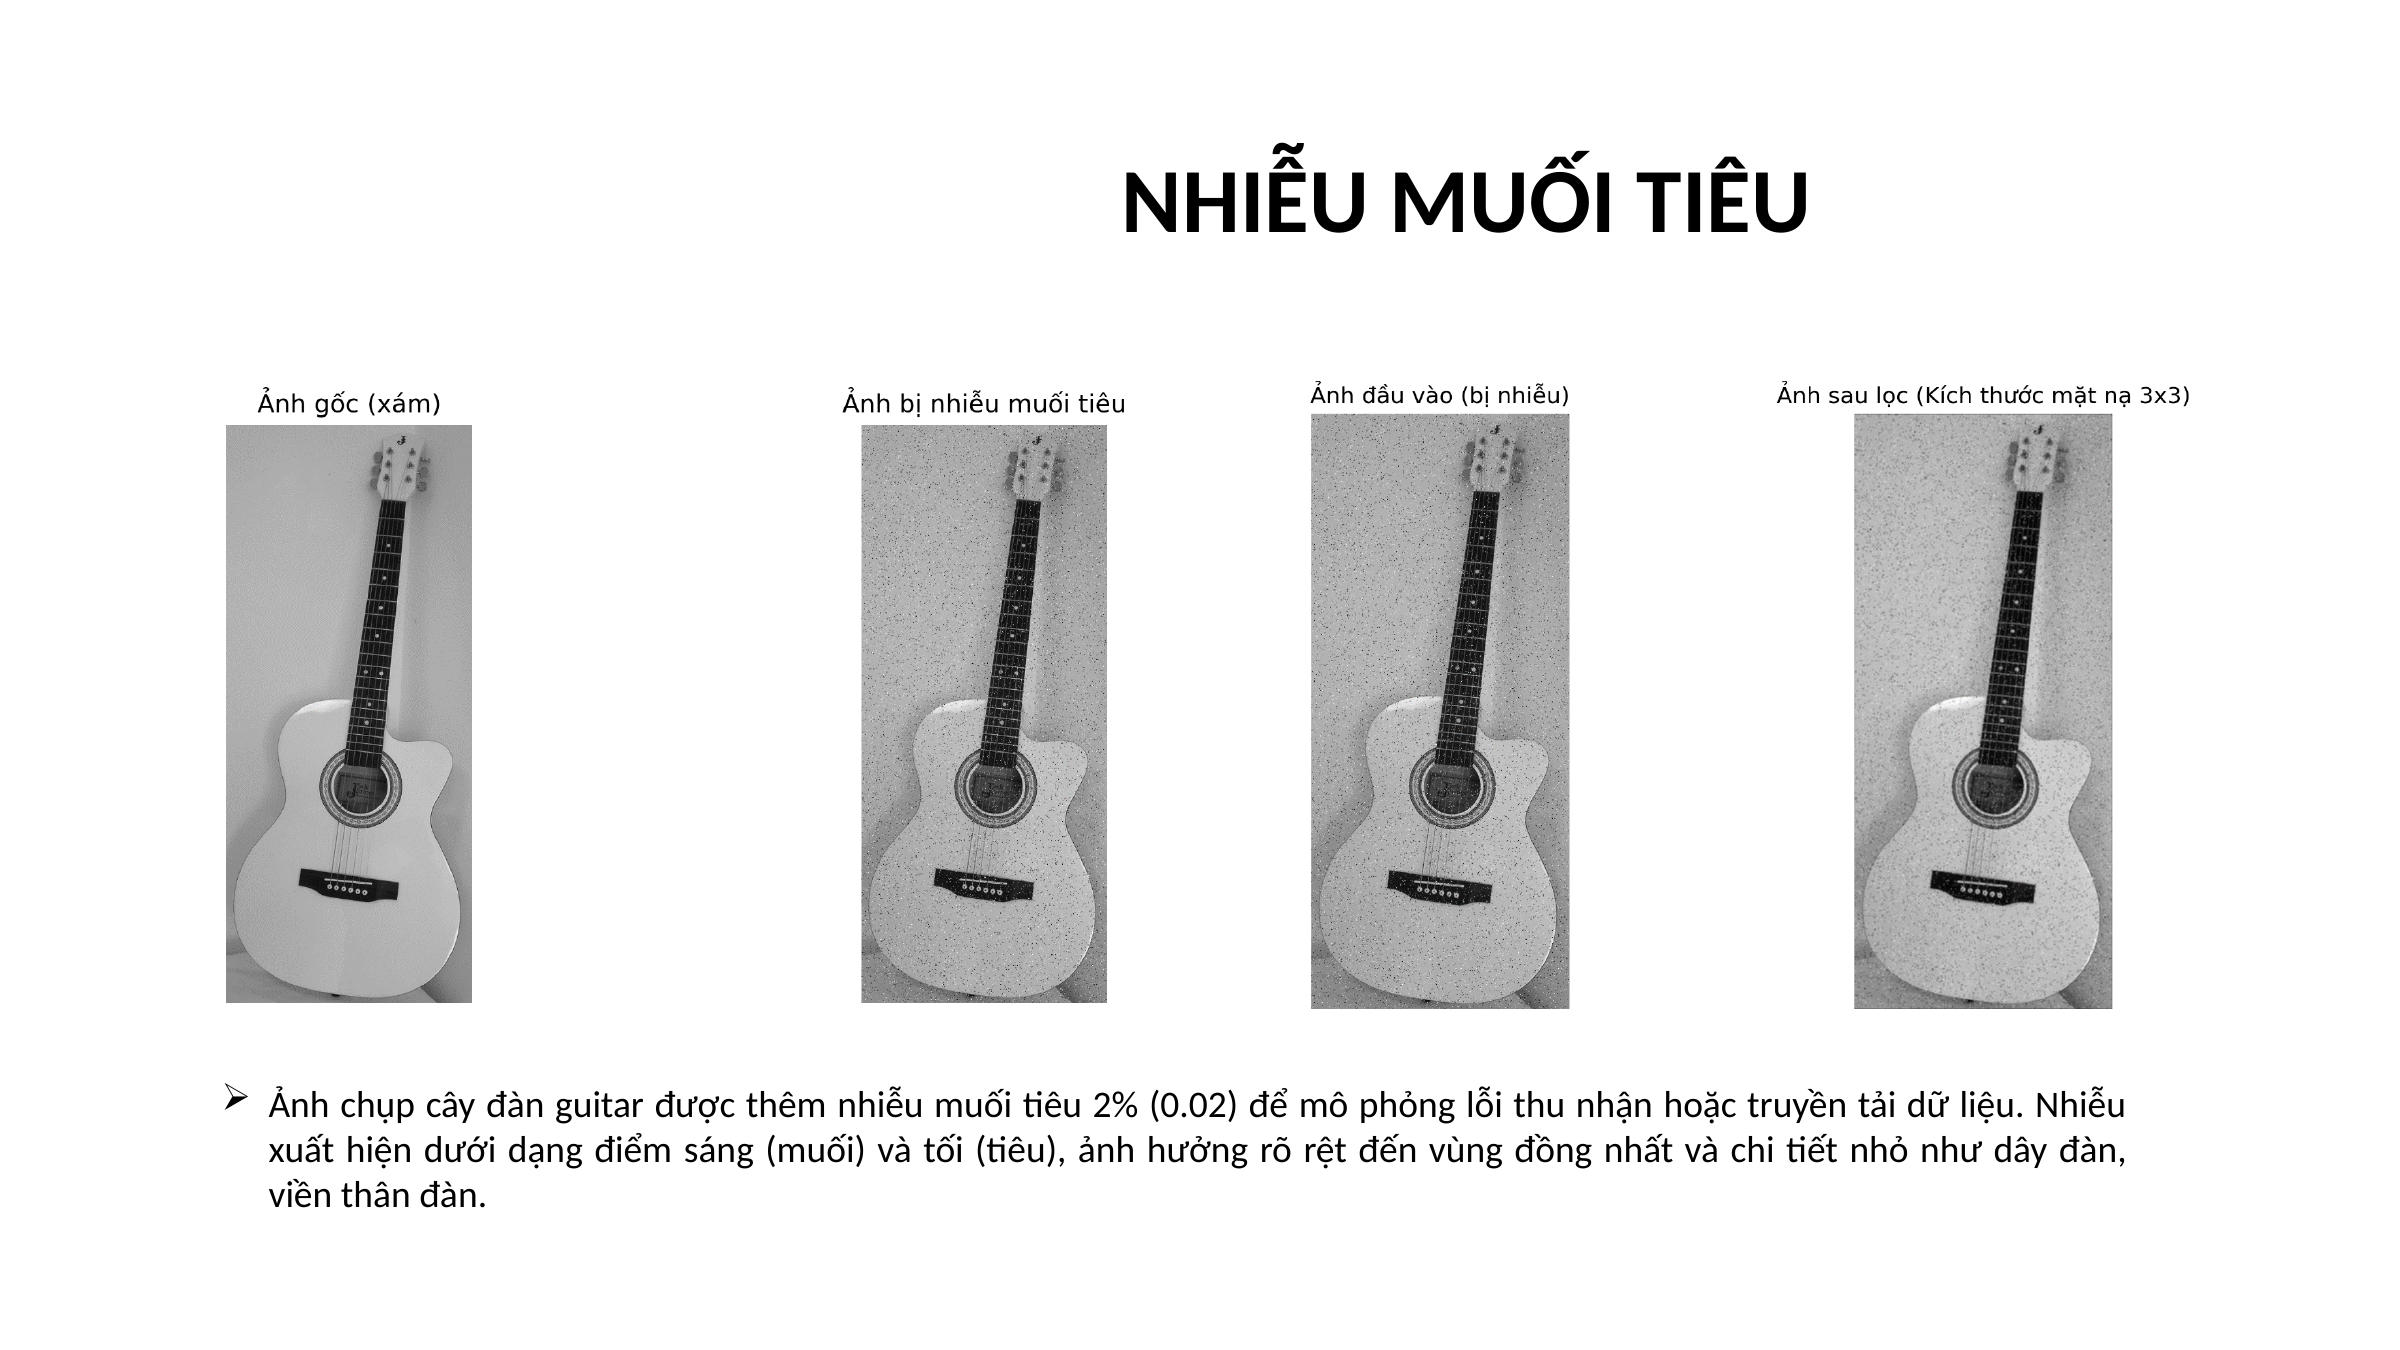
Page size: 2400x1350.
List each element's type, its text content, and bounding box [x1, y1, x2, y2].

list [1310, 381, 2190, 1009]
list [226, 387, 1126, 1003]
title NHIỄU MUỐI TIÊU [699, 71, 2235, 333]
text_box Ảnh chụp cây đàn guitar được thêm nhiễu muối tiêu 2% (0.02) để mô phỏng lỗi thu nhận hoặc truyền tải dữ liệu. Nhiễu xuất hiện dưới dạng điểm sáng (muối) và tối (tiêu), ảnh hưởng rõ rệt đến vùng đồng nhất và chi tiết nhỏ như dây đàn, viền thân đàn. [206, 1072, 2144, 1222]
